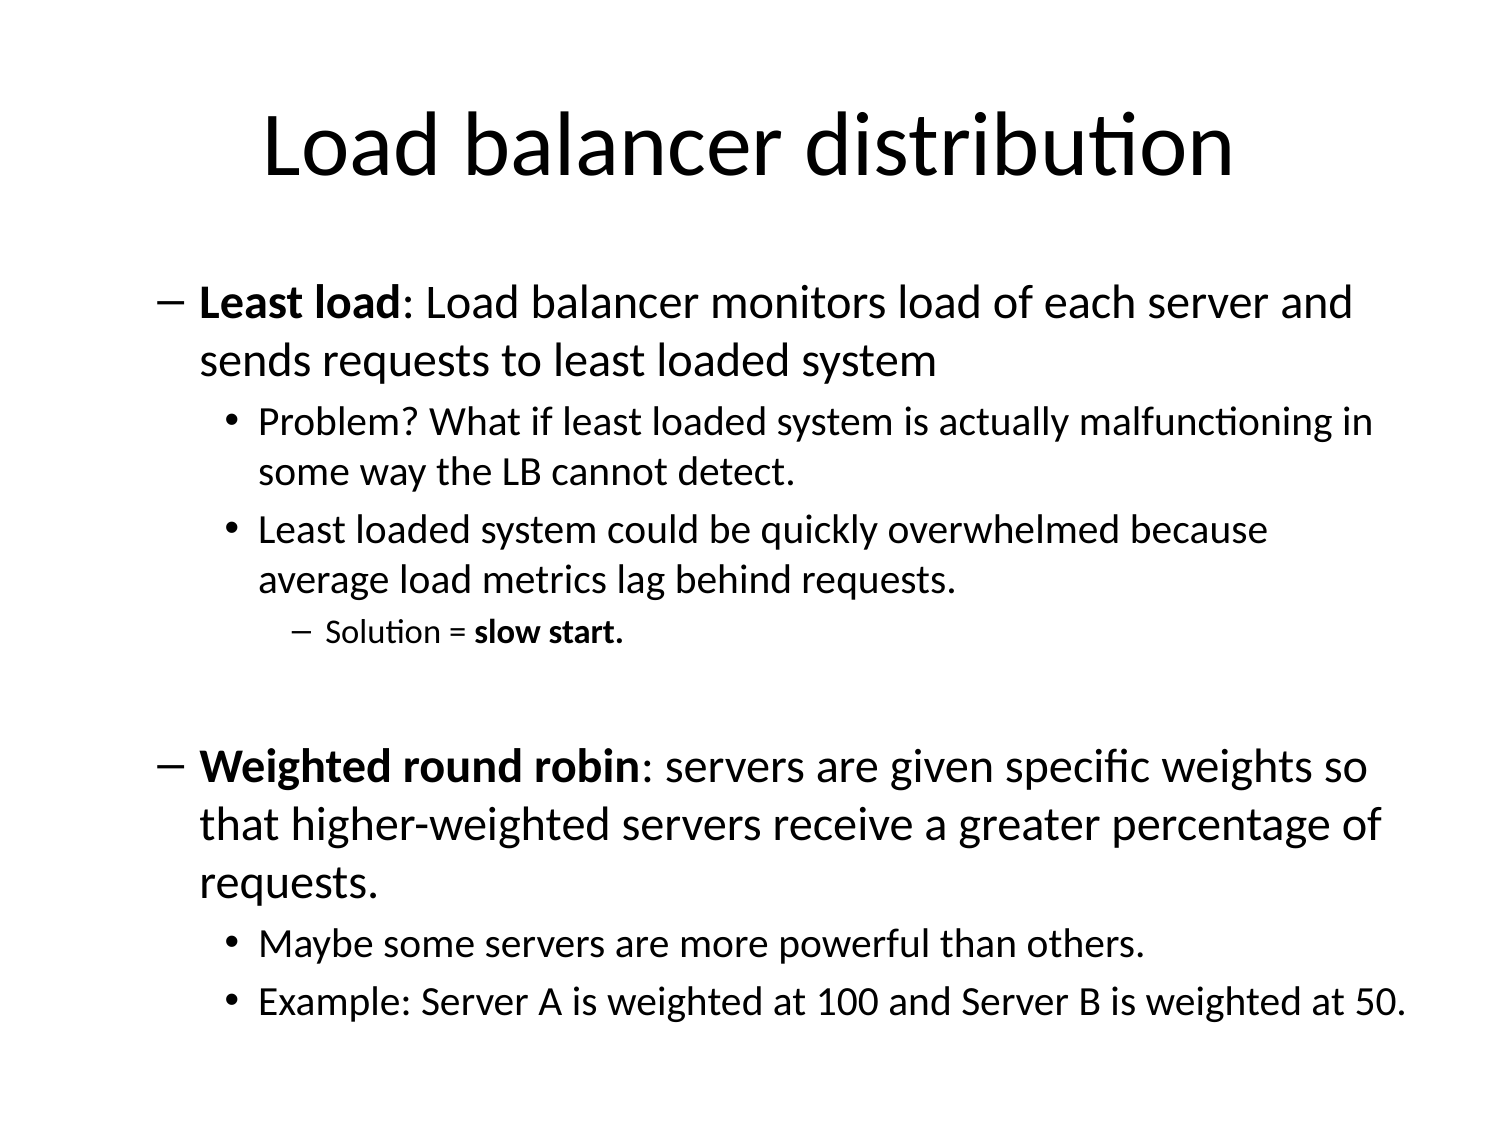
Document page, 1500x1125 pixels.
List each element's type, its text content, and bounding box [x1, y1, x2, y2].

list Least load: Load balancer monitors load of each server and sends requests to least loaded system Problem? What if least loaded system is actually malfunctioning in some way the LB cannot detect. Least loaded system could be quickly overwhelmed because average load metrics lag behind requests. Solution = slow start. Weighted round robin: servers are given specific weights so that higher-weighted servers receive a greater percentage of requests. Maybe some servers are more powerful than others. Example: Server A is weighted at 100 and Server B is weighted at 50. [75, 262, 1425, 1070]
title Load balancer distribution [75, 45, 1425, 233]
